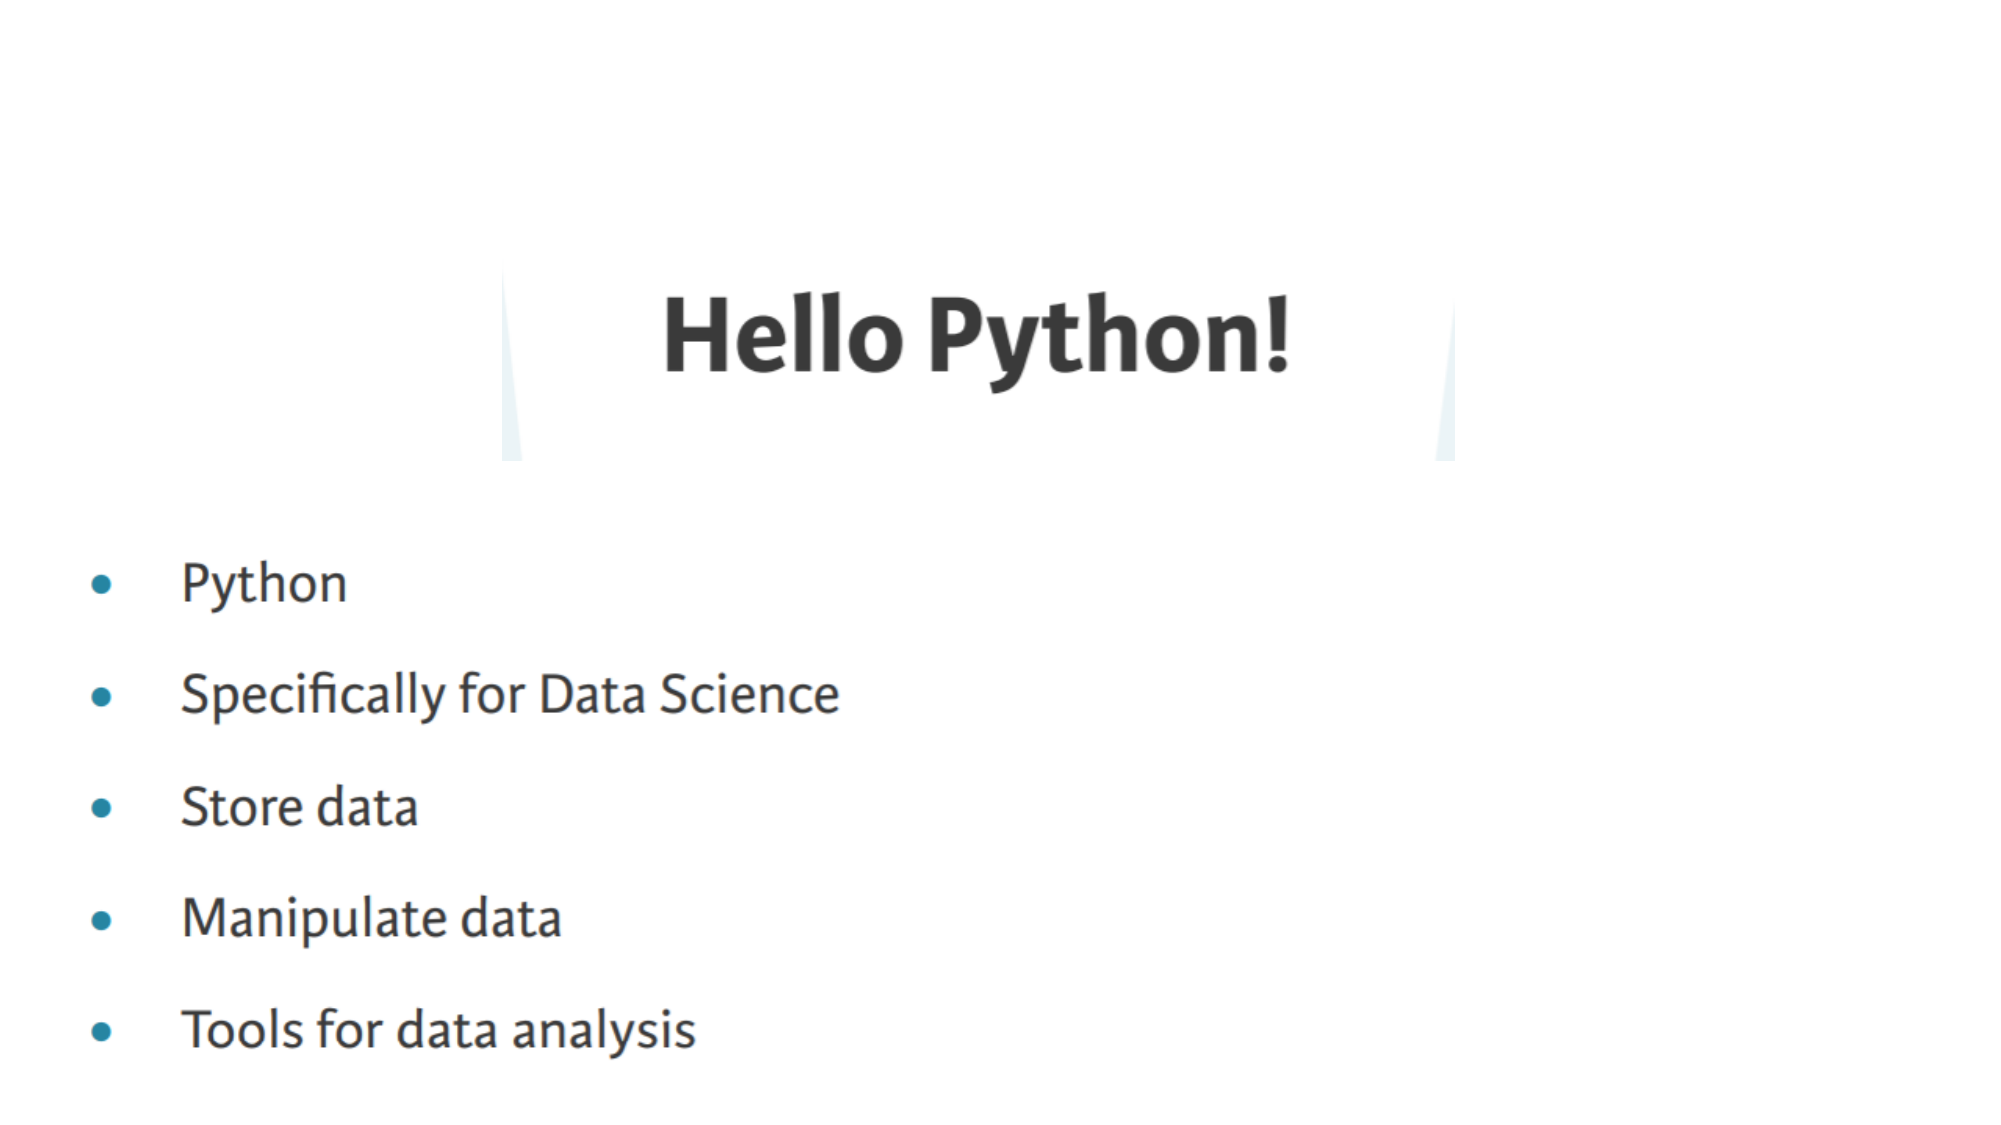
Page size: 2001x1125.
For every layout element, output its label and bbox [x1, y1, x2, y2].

picture [502, 138, 1455, 461]
picture [54, 522, 869, 1104]
